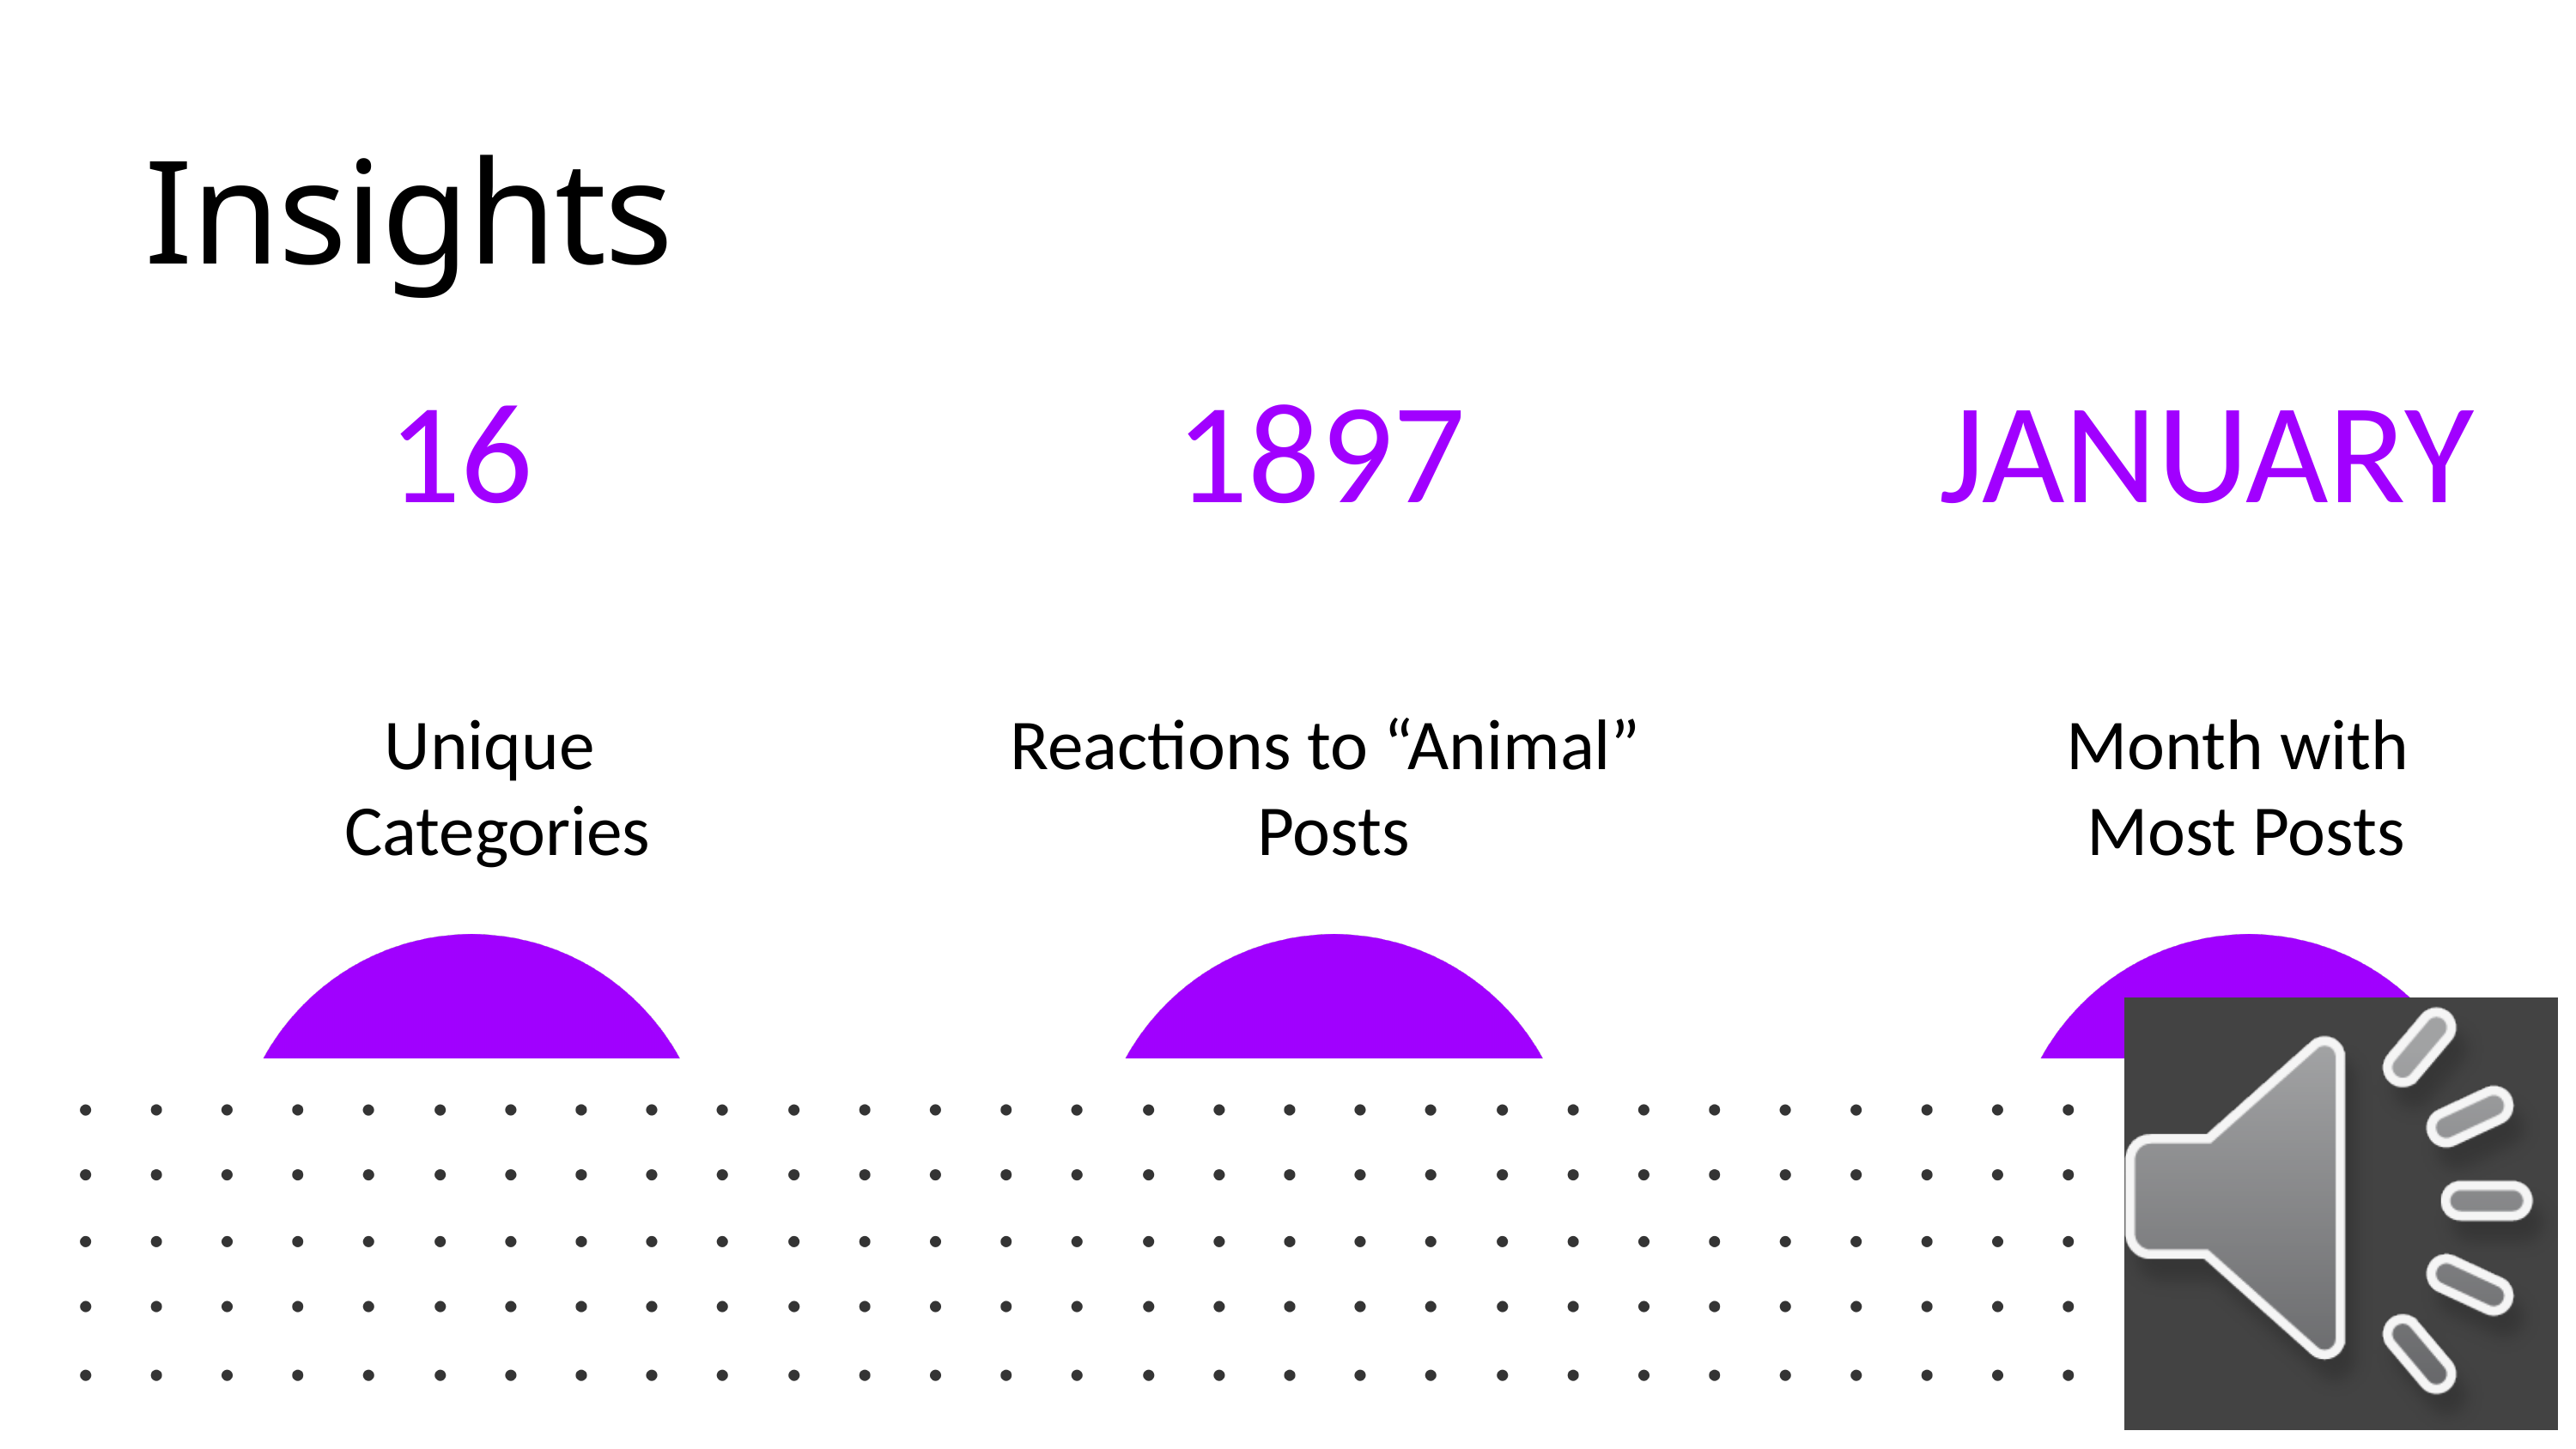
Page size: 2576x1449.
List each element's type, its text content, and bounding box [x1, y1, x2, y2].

text_box 16 [375, 352, 547, 537]
picture [2038, 933, 2560, 1432]
text_box Unique Categories [331, 692, 664, 876]
text_box Month with Most Posts [2053, 692, 2439, 876]
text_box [72, 1099, 2119, 1385]
text_box JANUARY [1926, 352, 2488, 537]
text_box Insights [144, 121, 799, 294]
text_box 1897 [1163, 352, 1479, 537]
picture [261, 933, 681, 1058]
text_box Reactions to “Animal” Posts [997, 692, 1670, 876]
picture [1124, 933, 1544, 1058]
